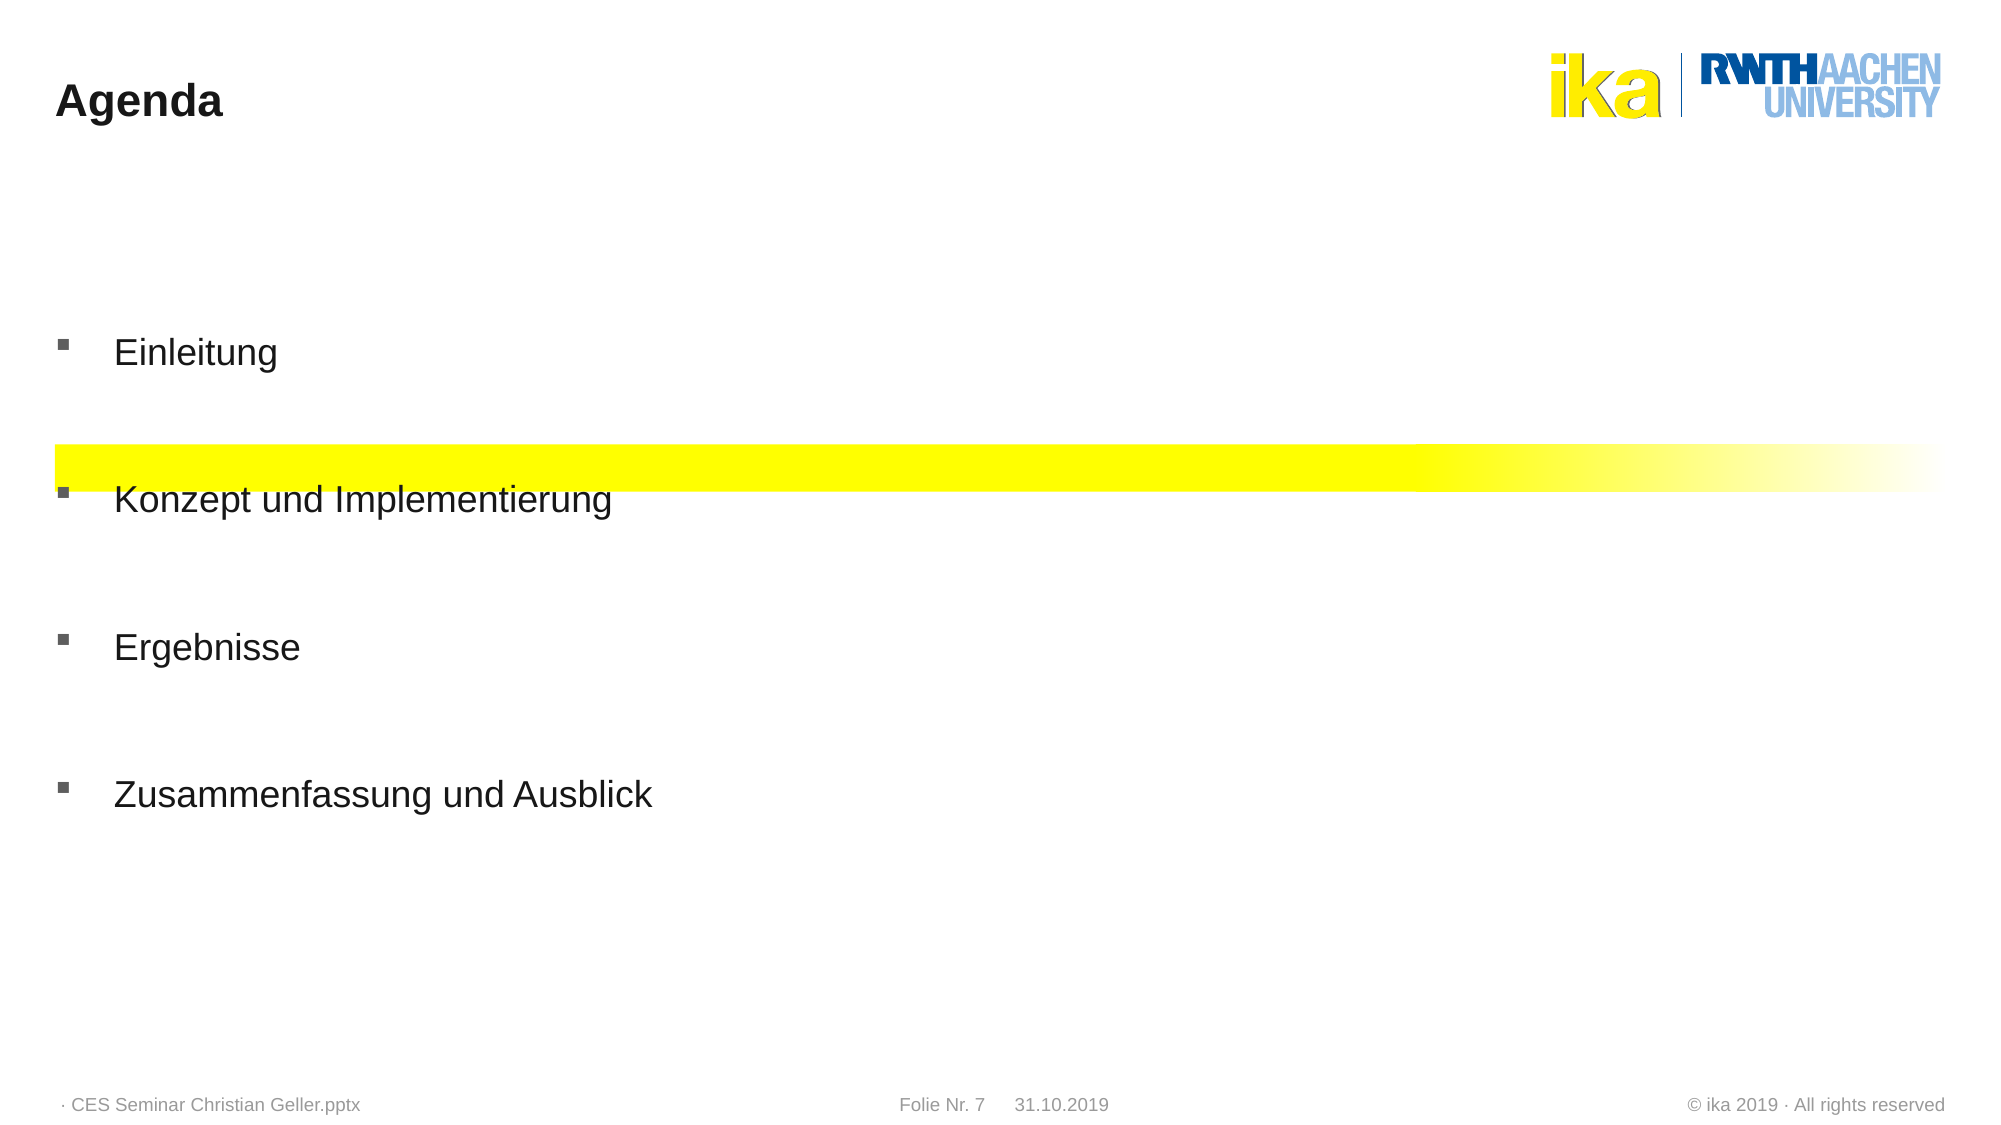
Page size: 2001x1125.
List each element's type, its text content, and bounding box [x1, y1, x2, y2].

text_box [54, 444, 1945, 492]
list Einleitung Konzept und Implementierung Ergebnisse Zusammenfassung und Ausblick [54, 237, 1946, 444]
list Einleitung Konzept und Implementierung Ergebnisse Zusammenfassung und Ausblick [54, 501, 1946, 1082]
title Agenda [54, 31, 1496, 126]
